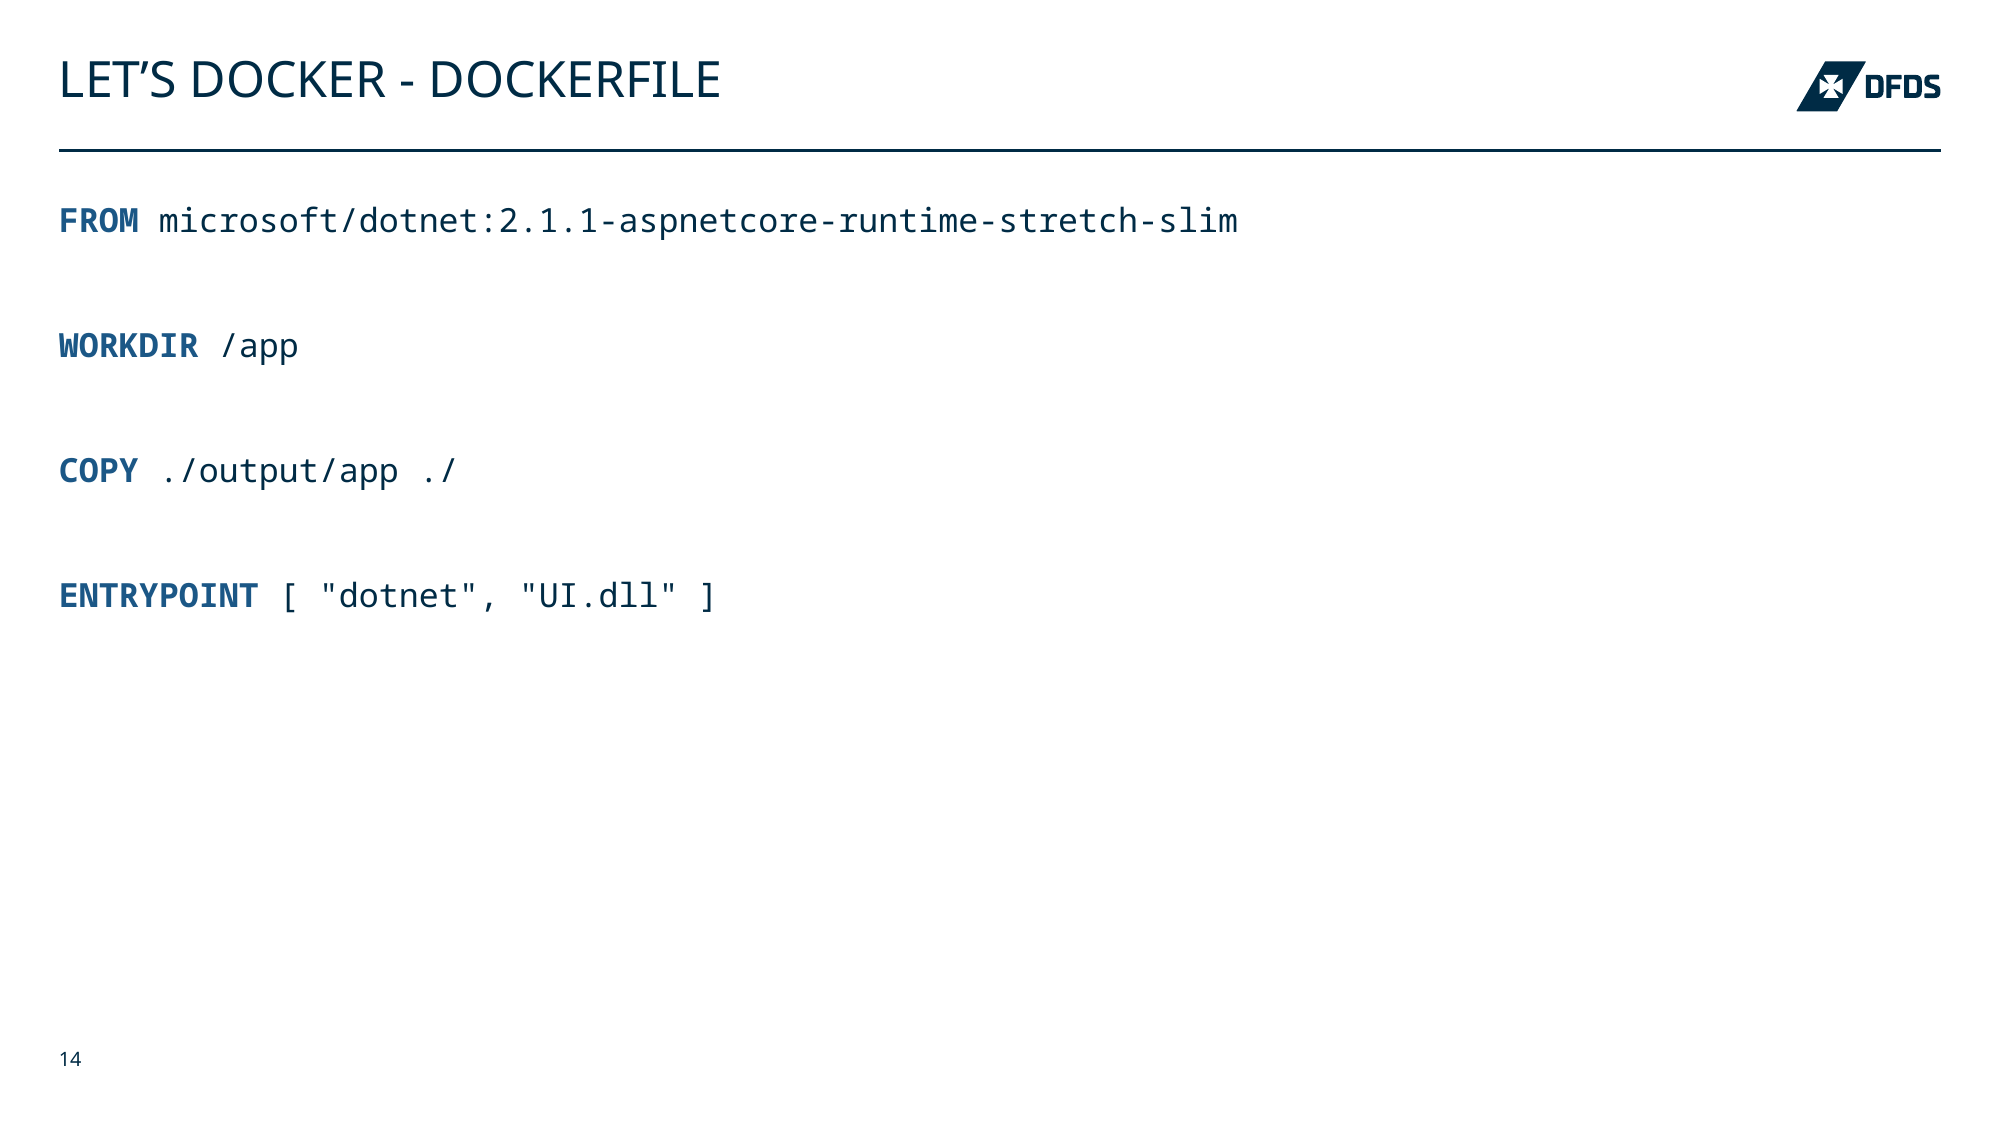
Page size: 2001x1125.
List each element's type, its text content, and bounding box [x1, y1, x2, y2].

title Let’s docker - dockerfile [58, 25, 1764, 138]
list FROM microsoft/dotnet:2.1.1-aspnetcore-runtime-stretch-slim WORKDIR /app COPY ./output/app ./ ENTRYPOINT [ "dotnet", "UI.dll" ] [58, 202, 1941, 1010]
